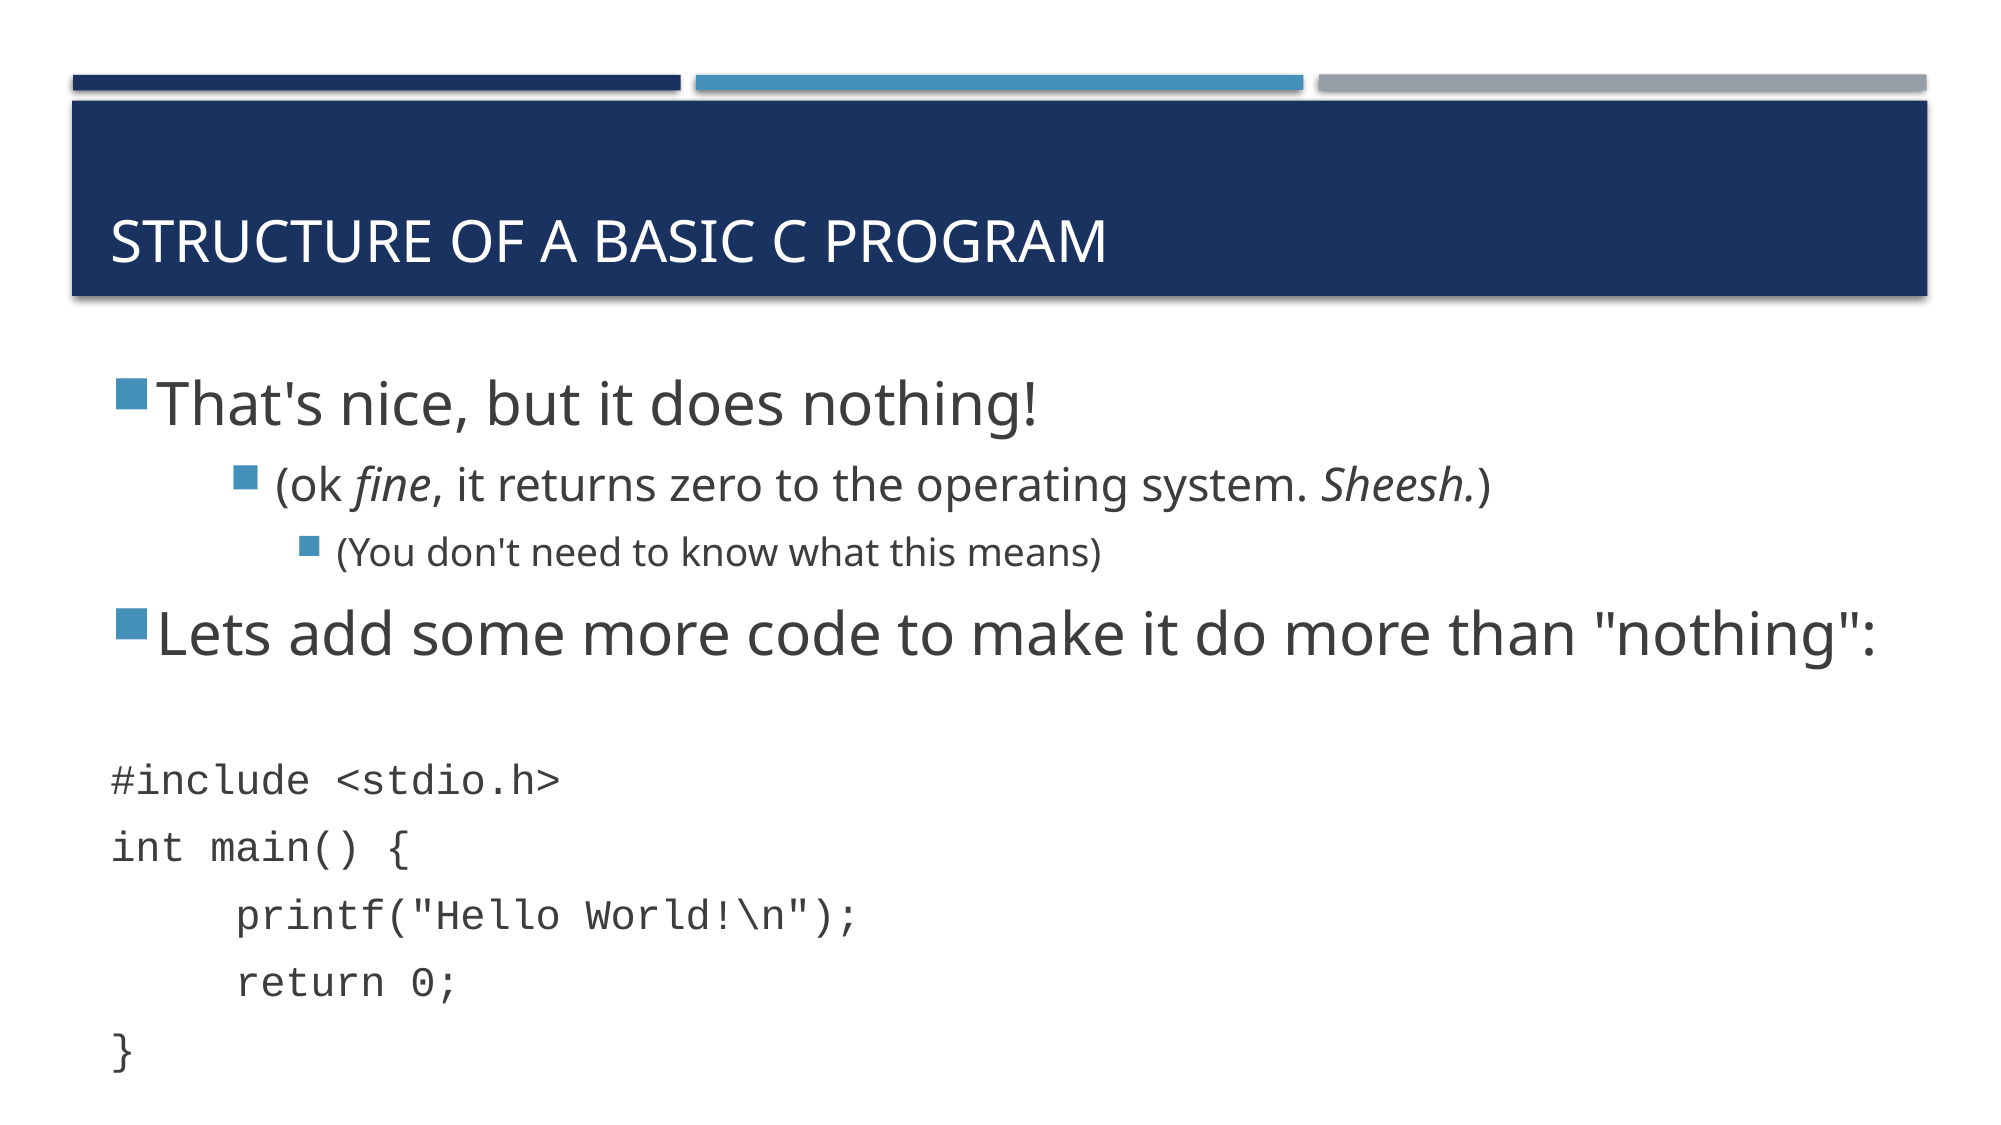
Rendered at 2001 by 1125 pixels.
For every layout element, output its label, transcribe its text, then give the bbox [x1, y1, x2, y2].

title Structure of a basic C program [95, 115, 1905, 282]
list That's nice, but it does nothing! (ok fine, it returns zero to the operating system. Sheesh.) (You don't need to know what this means) Lets add some more code to make it do more than "nothing": #include <stdio.h> int main() { printf("Hello World!\n"); return 0; } [95, 357, 1905, 1105]
